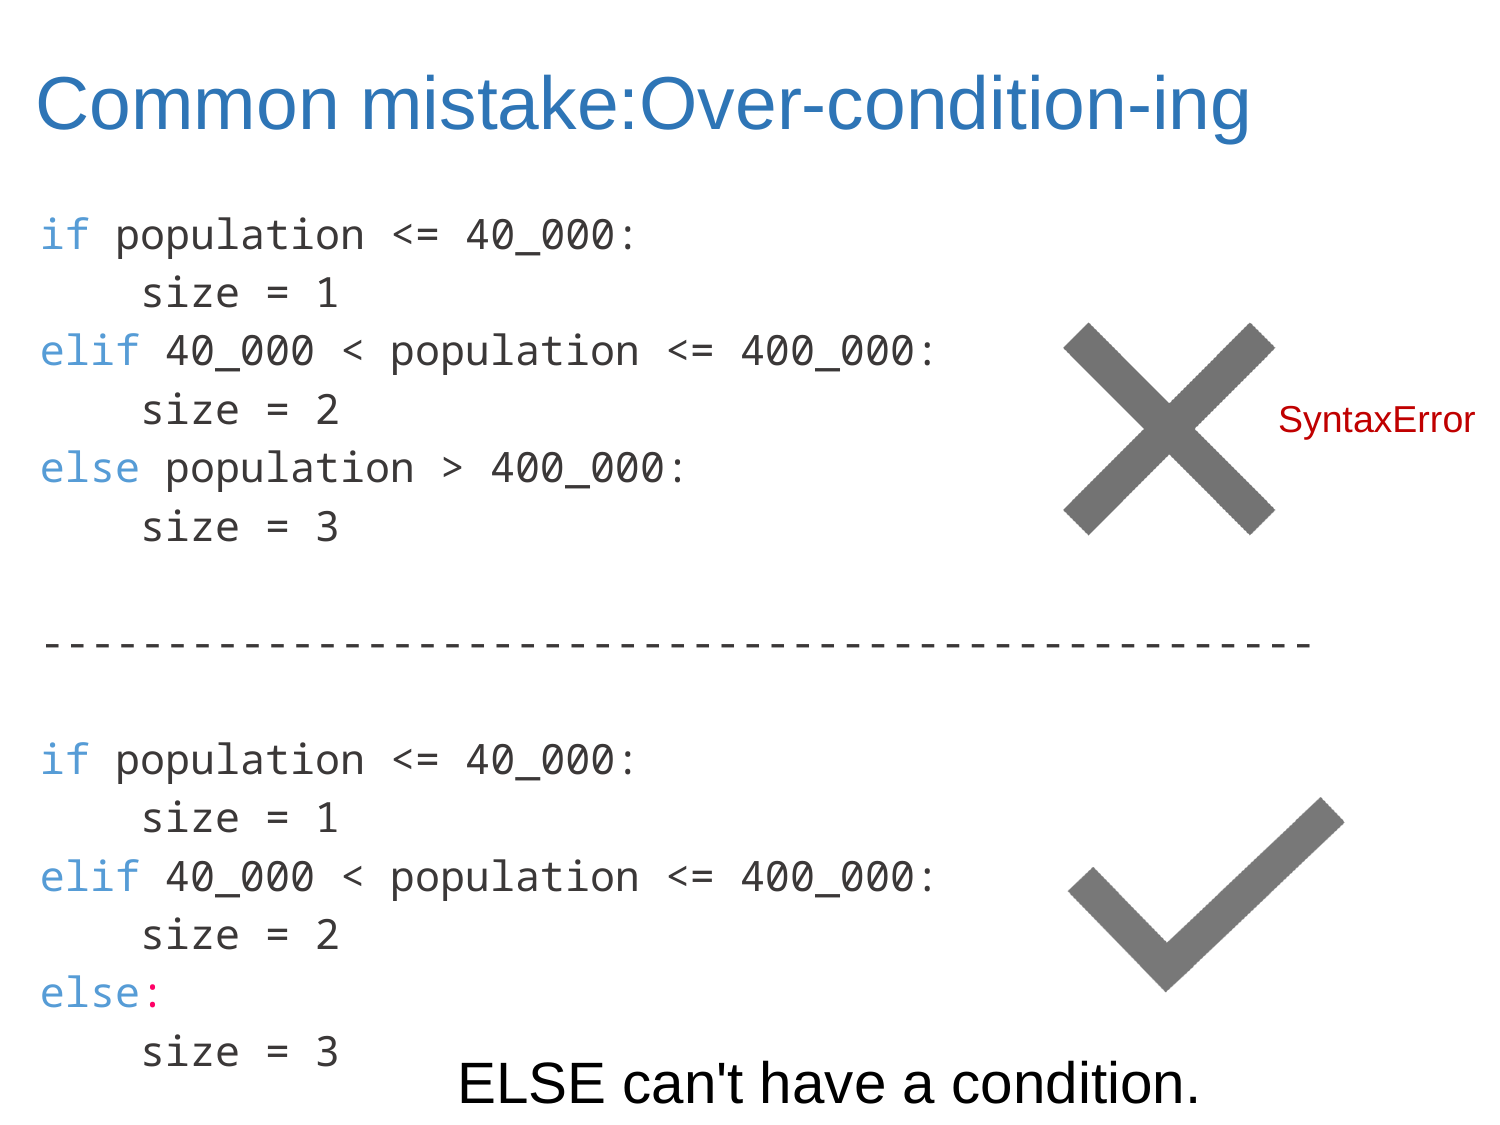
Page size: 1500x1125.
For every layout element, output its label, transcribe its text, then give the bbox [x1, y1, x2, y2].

text_box ELSE can't have a condition. [442, 1037, 1218, 1123]
picture [1024, 284, 1313, 573]
title Common mistake:Over-condition-ing [20, 62, 1333, 138]
text_box SyntaxError [1316, 387, 1491, 448]
list if population <= 40_000: size = 1 elif 40_000 < population <= 400_000: size = 2 else population > 400_000: size = 3 --------------------------------------------------- if population <= 40_000: size = 1 elif 40_000 < population <= 400_000: size = 2 else: size = 3 [24, 200, 1450, 992]
picture [1062, 749, 1351, 1038]
